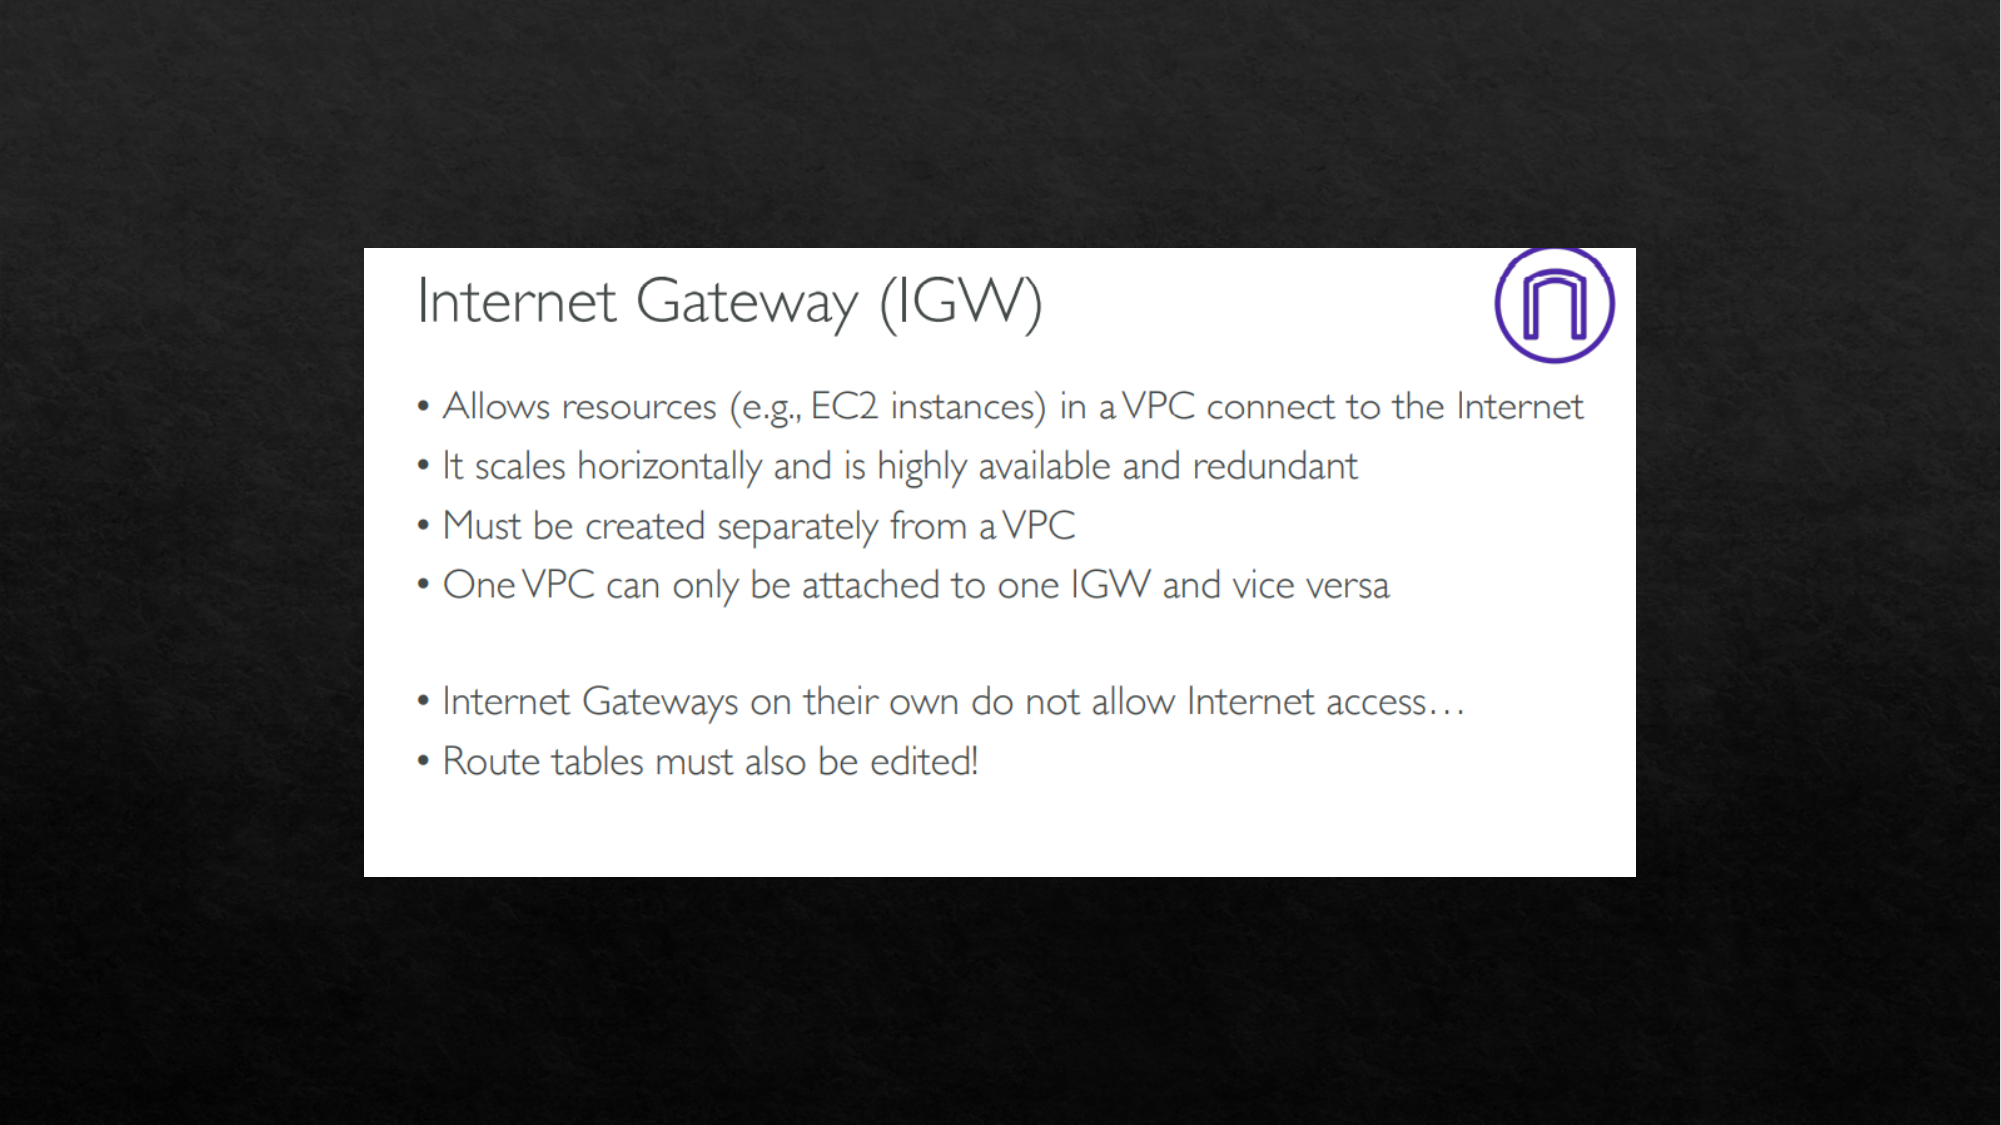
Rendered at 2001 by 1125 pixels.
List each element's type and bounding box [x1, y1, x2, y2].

picture [364, 248, 1636, 877]
